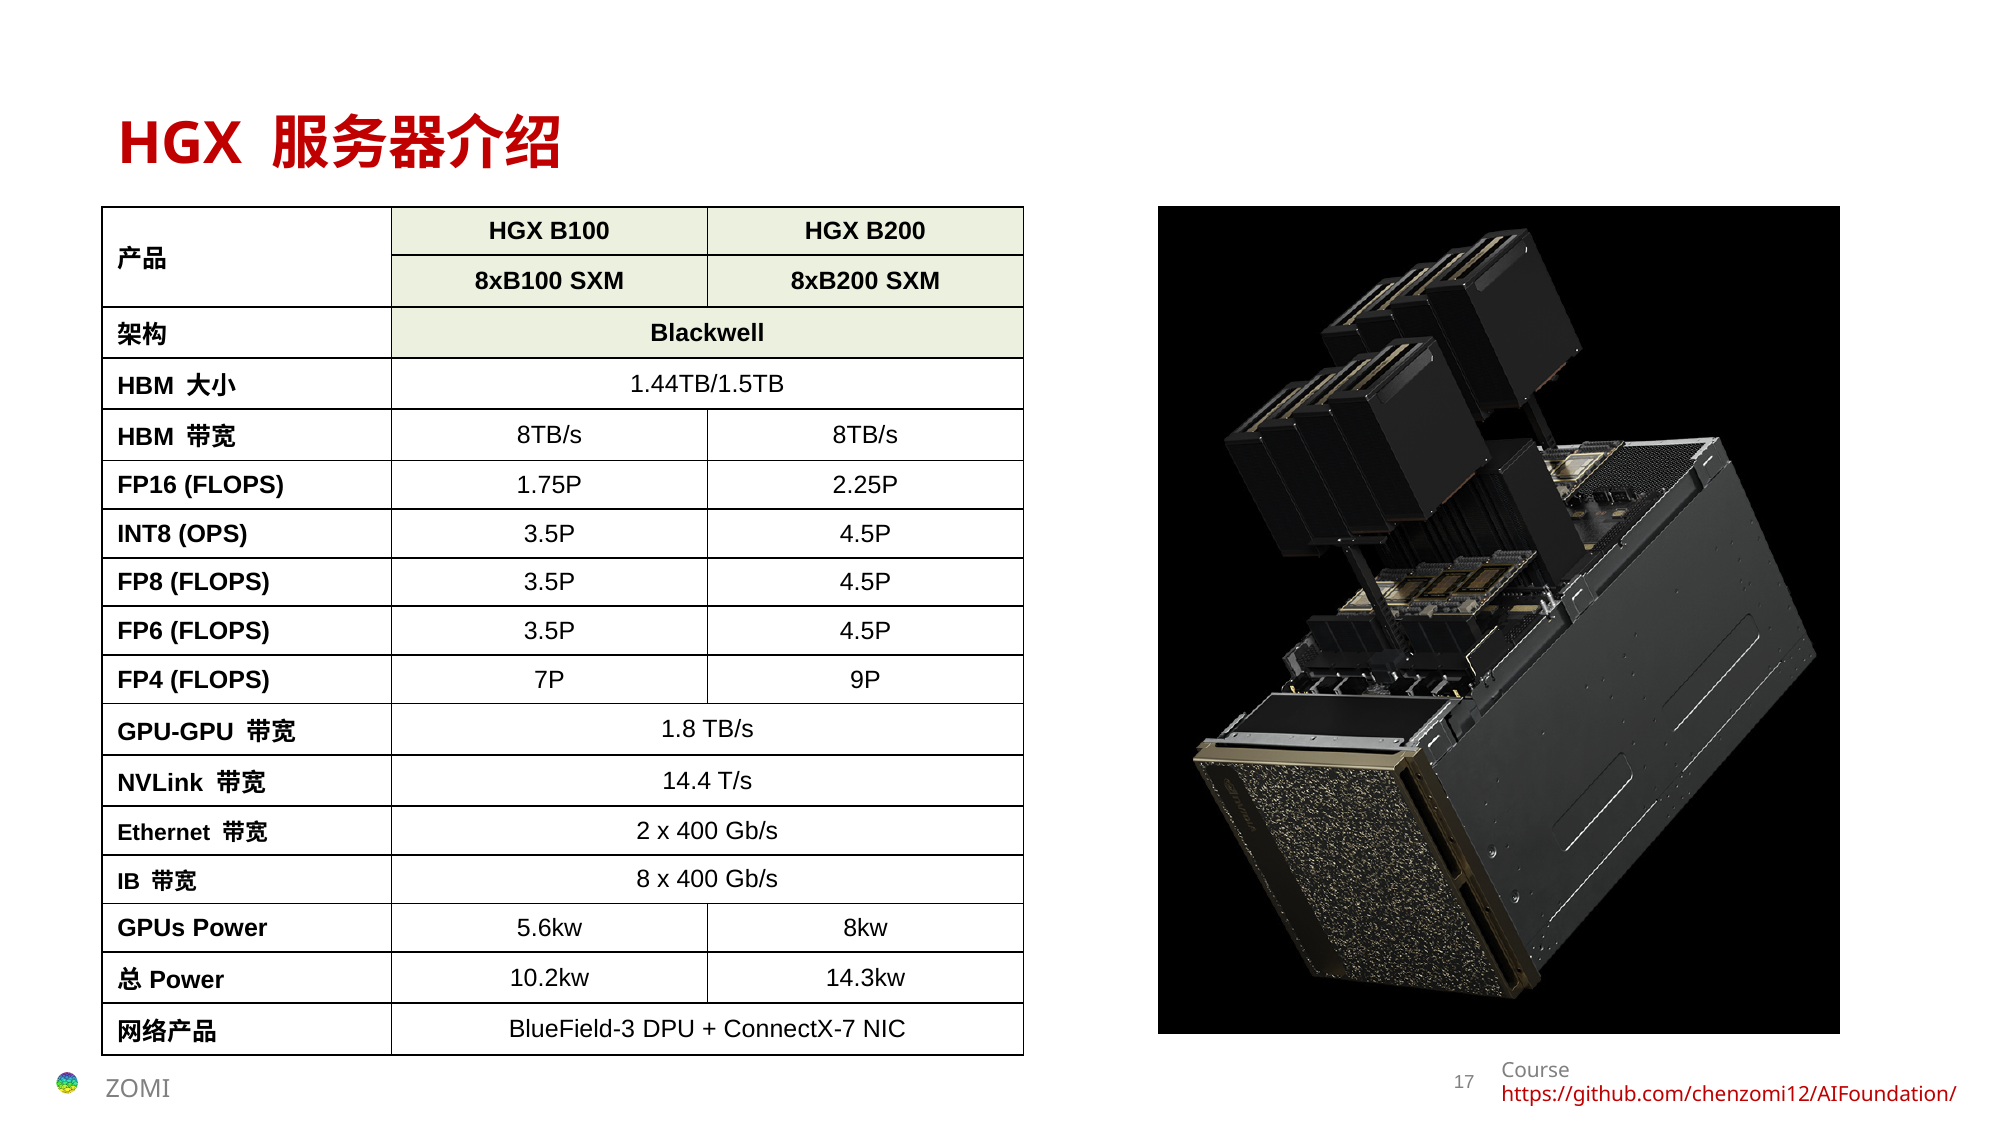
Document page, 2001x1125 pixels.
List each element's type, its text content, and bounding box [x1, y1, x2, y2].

table_header HGX B100 [392, 208, 707, 254]
table_cell 8xB200 SXM [708, 256, 1023, 306]
table_cell 1.44TB/1.5TB [392, 359, 1023, 408]
table_cell 1.75P [392, 461, 707, 508]
table_cell BlueField-3 DPU + ConnectX-7 NIC [392, 1004, 1023, 1054]
table_cell 8 x 400 Gb/s [392, 856, 1023, 903]
table_cell 2.25P [708, 461, 1023, 508]
table_cell 3.5P [392, 607, 707, 654]
table_cell 8kw [708, 904, 1023, 951]
table_cell 8TB/s [392, 410, 707, 460]
table_cell 8xB100 SXM [392, 256, 707, 306]
picture [1158, 206, 1840, 1034]
table_cell 14.4 T/s [392, 756, 1023, 805]
table_cell 3.5P [392, 510, 707, 557]
table_cell 5.6kw [392, 904, 707, 951]
table_cell HBM 带宽 [103, 410, 391, 460]
table_cell 4.5P [708, 559, 1023, 605]
table_cell 2 x 400 Gb/s [392, 807, 1023, 854]
table_cell Ethernet 带宽 [103, 807, 391, 854]
table_cell 3.5P [392, 559, 707, 605]
table_cell INT8 (OPS) [103, 510, 391, 557]
table_cell GPUs Power [103, 904, 391, 951]
table_cell IB 带宽 [103, 856, 391, 903]
table_cell FP8 (FLOPS) [103, 559, 391, 605]
table_cell HBM 大小 [103, 359, 391, 408]
picture [57, 1073, 77, 1093]
table_cell Blackwell [392, 308, 1023, 357]
table_cell NVLink 带宽 [103, 756, 391, 805]
table_cell FP4 (FLOPS) [103, 656, 391, 703]
table_cell 8TB/s [708, 410, 1023, 460]
table_cell FP16 (FLOPS) [103, 461, 391, 508]
table_cell FP6 (FLOPS) [103, 607, 391, 654]
table_cell 总Power [103, 953, 391, 1002]
table_cell 4.5P [708, 607, 1023, 654]
table_cell 9P [708, 656, 1023, 703]
table_cell 架构 [103, 308, 391, 357]
table_cell 1.8 TB/s [392, 704, 1023, 754]
title HGX 服务器介绍 [102, 91, 1901, 189]
table_cell 7P [392, 656, 707, 703]
table_header HGX B200 [708, 208, 1023, 254]
table_cell 10.2kw [392, 953, 707, 1002]
table_cell 14.3kw [708, 953, 1023, 1002]
table_header 产品 [103, 208, 391, 306]
table_cell GPU-GPU 带宽 [103, 704, 391, 754]
table_cell 网络产品 [103, 1004, 391, 1054]
table_cell 4.5P [708, 510, 1023, 557]
